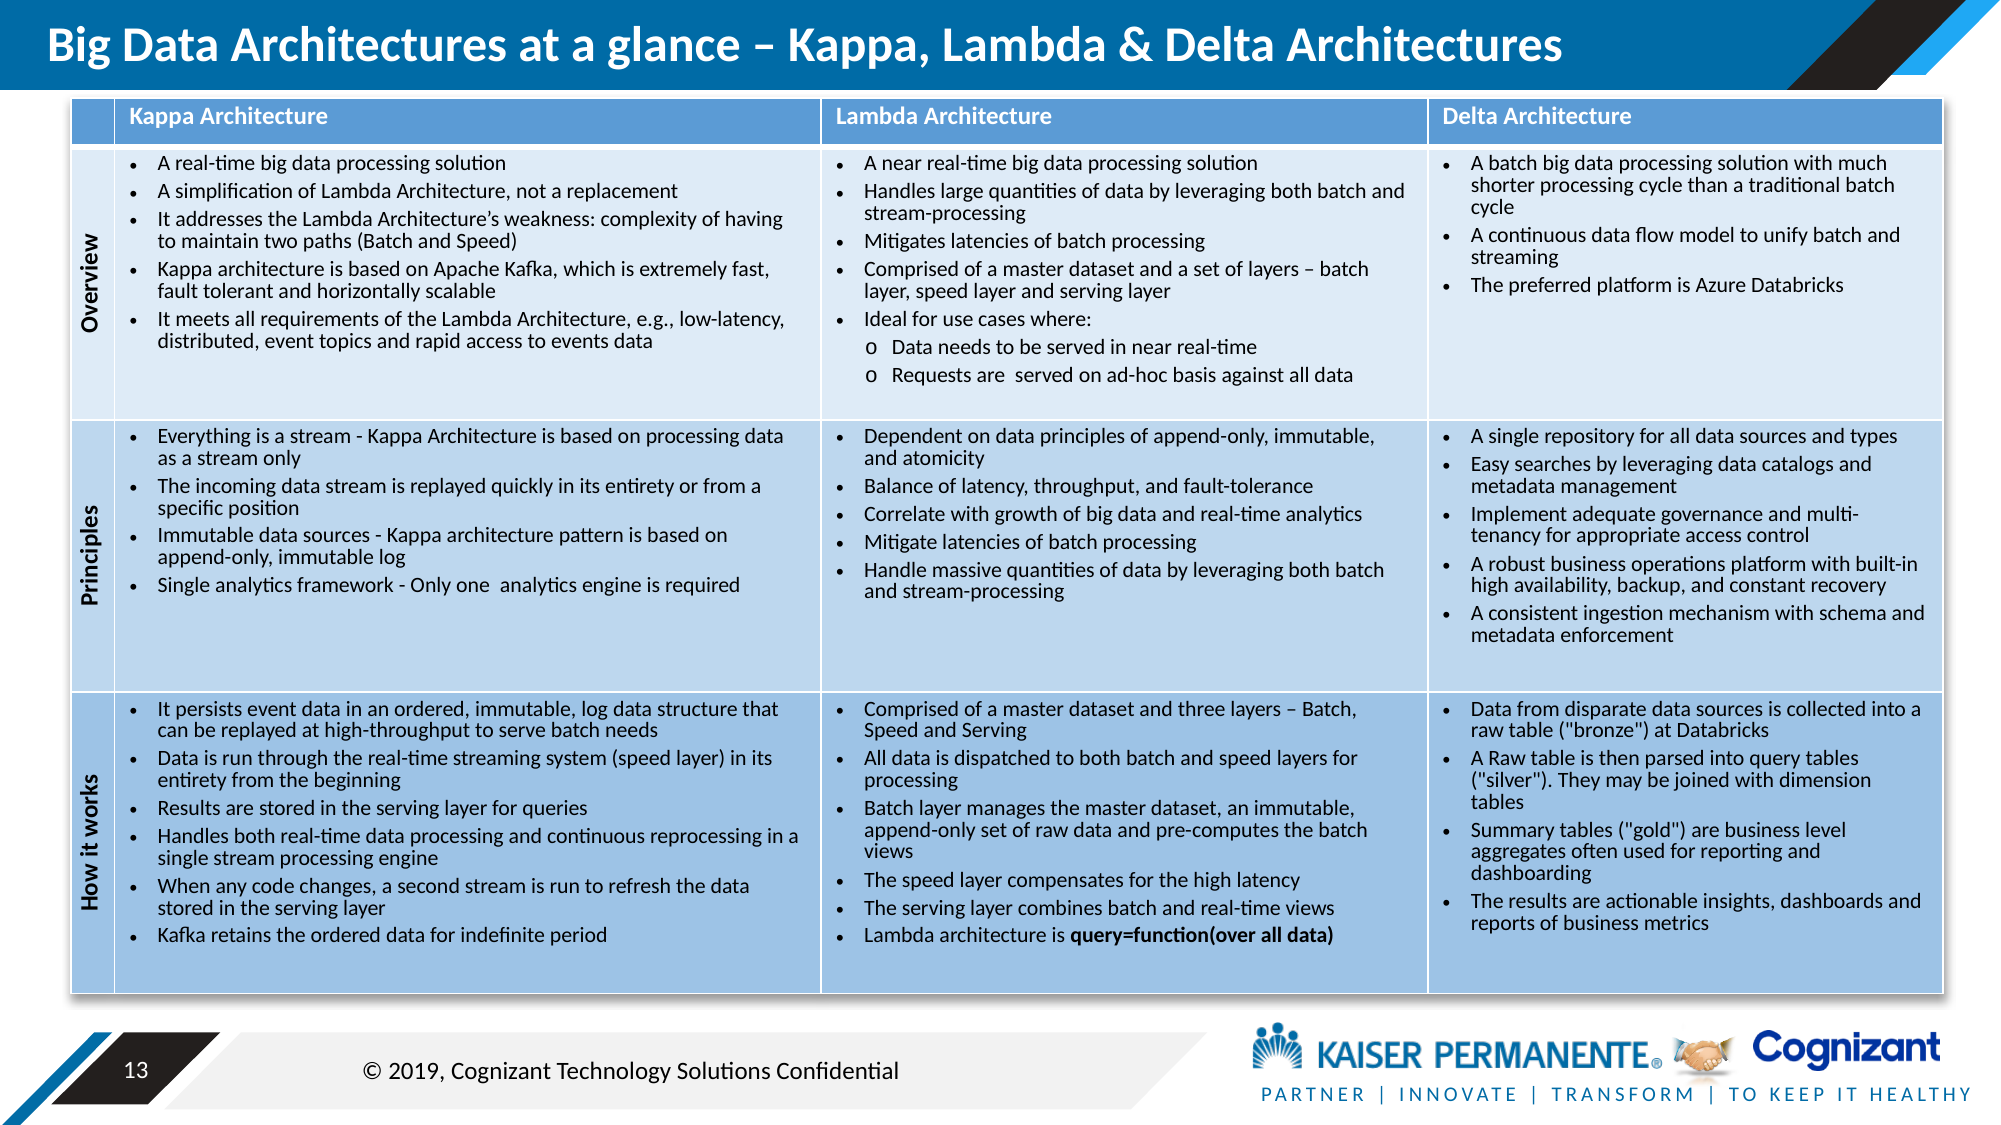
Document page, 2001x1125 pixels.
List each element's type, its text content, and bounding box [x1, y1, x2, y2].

title Big Data Architectures at a glance – Kappa, Lambda & Delta Architectures [32, 0, 1793, 90]
table_cell A batch big data processing solution with much shorter processing cycle than a traditional batch cycle A continuous data flow model to unify batch and streaming The preferred platform is Azure Databricks [1429, 150, 1942, 419]
table_cell How it works [72, 693, 114, 993]
table_header Lambda Architecture [822, 99, 1427, 144]
table_cell A near real-time big data processing solution Handles large quantities of data by leveraging both batch and stream-processing Mitigates latencies of batch processing Comprised of a master dataset and a set of layers – batch layer, speed layer and serving layer Ideal for use cases where: Data needs to be served in near real-time Requests are served on ad-hoc basis against all data [822, 150, 1427, 419]
picture [1753, 1030, 1940, 1071]
table_cell Comprised of a master dataset and three layers – Batch, Speed and Serving All data is dispatched to both batch and speed layers for processing Batch layer manages the master dataset, an immutable, append-only set of raw data and pre-computes the batch views The speed layer compensates for the high latency The serving layer combines batch and real-time views Lambda architecture is query=function(over all data) [822, 693, 1427, 993]
table_header Kappa Architecture [115, 99, 820, 144]
table_cell Dependent on data principles of append-only, immutable, and atomicity Balance of latency, throughput, and fault-tolerance Correlate with growth of big data and real-time analytics Mitigate latencies of batch processing Handle massive quantities of data by leveraging both batch and stream-processing [822, 421, 1427, 691]
picture [1251, 1022, 1664, 1069]
table_cell It persists event data in an ordered, immutable, log data structure that can be replayed at high-throughput to serve batch needs Data is run through the real-time streaming system (speed layer) in its entirety from the beginning Results are stored in the serving layer for queries Handles both real-time data processing and continuous reprocessing in a single stream processing engine When any code changes, a second stream is run to refresh the data stored in the serving layer Kafka retains the ordered data for indefinite period [115, 693, 820, 993]
table_cell Principles [72, 421, 114, 691]
table_cell Everything is a stream - Kappa Architecture is based on processing data as a stream only The incoming data stream is replayed quickly in its entirety or from a specific position Immutable data sources - Kappa architecture pattern is based on append-only, immutable log Single analytics framework - Only one analytics engine is required [115, 421, 820, 691]
table_header Delta Architecture [1429, 99, 1942, 144]
table_cell Data from disparate data sources is collected into a raw table ("bronze") at Databricks A Raw table is then parsed into query tables ("silver"). They may be joined with dimension tables Summary tables ("gold") are business level aggregates often used for reporting and dashboarding The results are actionable insights, dashboards and reports of business metrics [1429, 693, 1942, 993]
picture [1665, 1018, 1740, 1093]
table_header [72, 99, 114, 144]
table_cell Overview [72, 150, 114, 419]
table_cell A real-time big data processing solution A simplification of Lambda Architecture, not a replacement It addresses the Lambda Architecture’s weakness: complexity of having to maintain two paths (Batch and Speed) Kappa architecture is based on Apache Kafka, which is extremely fast, fault tolerant and horizontally scalable It meets all requirements of the Lambda Architecture, e.g., low-latency, distributed, event topics and rapid access to events data [115, 150, 820, 419]
table_cell A single repository for all data sources and types Easy searches by leveraging data catalogs and metadata management Implement adequate governance and multi-tenancy for appropriate access control A robust business operations platform with built-in high availability, backup, and constant recovery A consistent ingestion mechanism with schema and metadata enforcement [1429, 421, 1942, 691]
